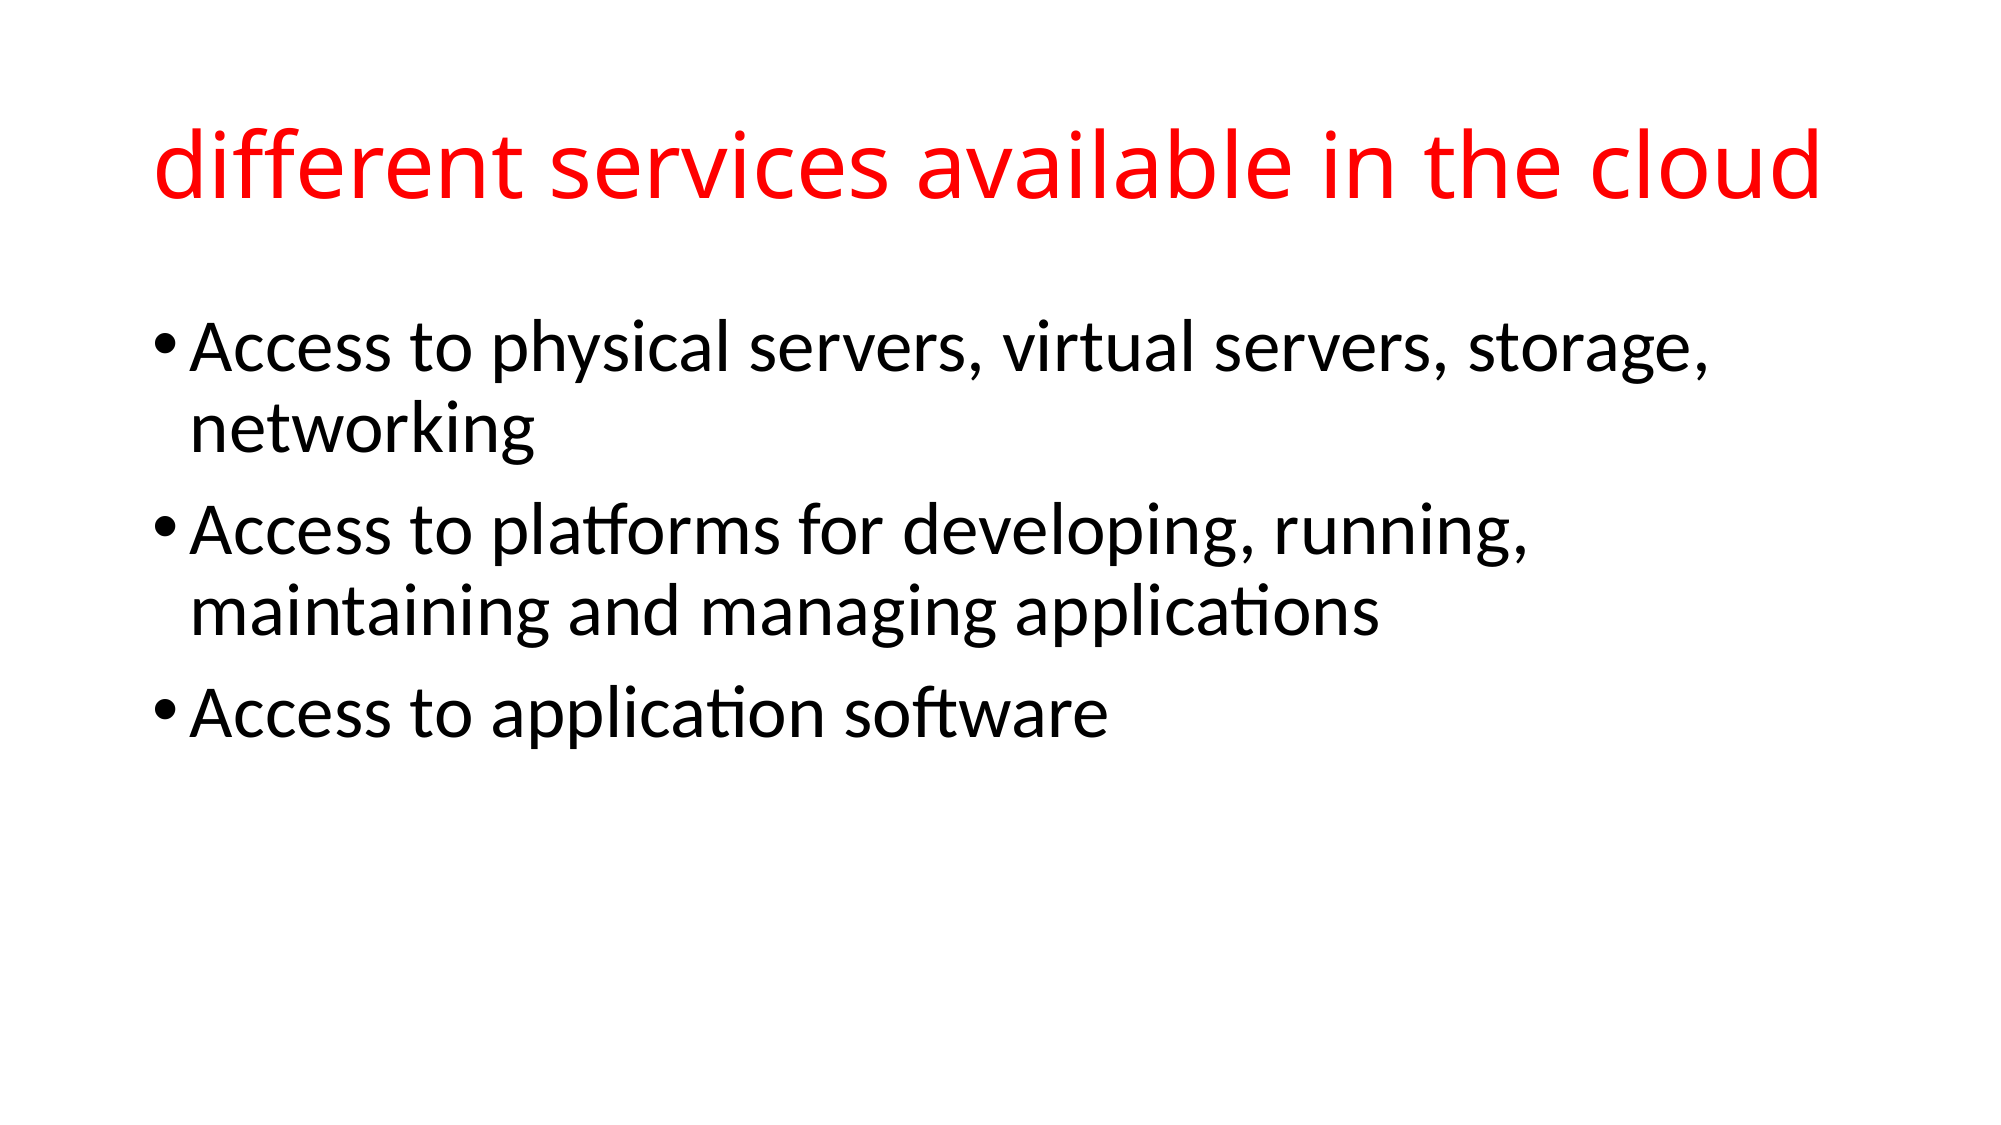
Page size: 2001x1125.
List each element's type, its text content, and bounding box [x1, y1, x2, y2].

title different services available in the cloud [137, 59, 1863, 278]
list Access to physical servers, virtual servers, storage, networking Access to platforms for developing, running, maintaining and managing applications Access to application software [137, 299, 1863, 1014]
